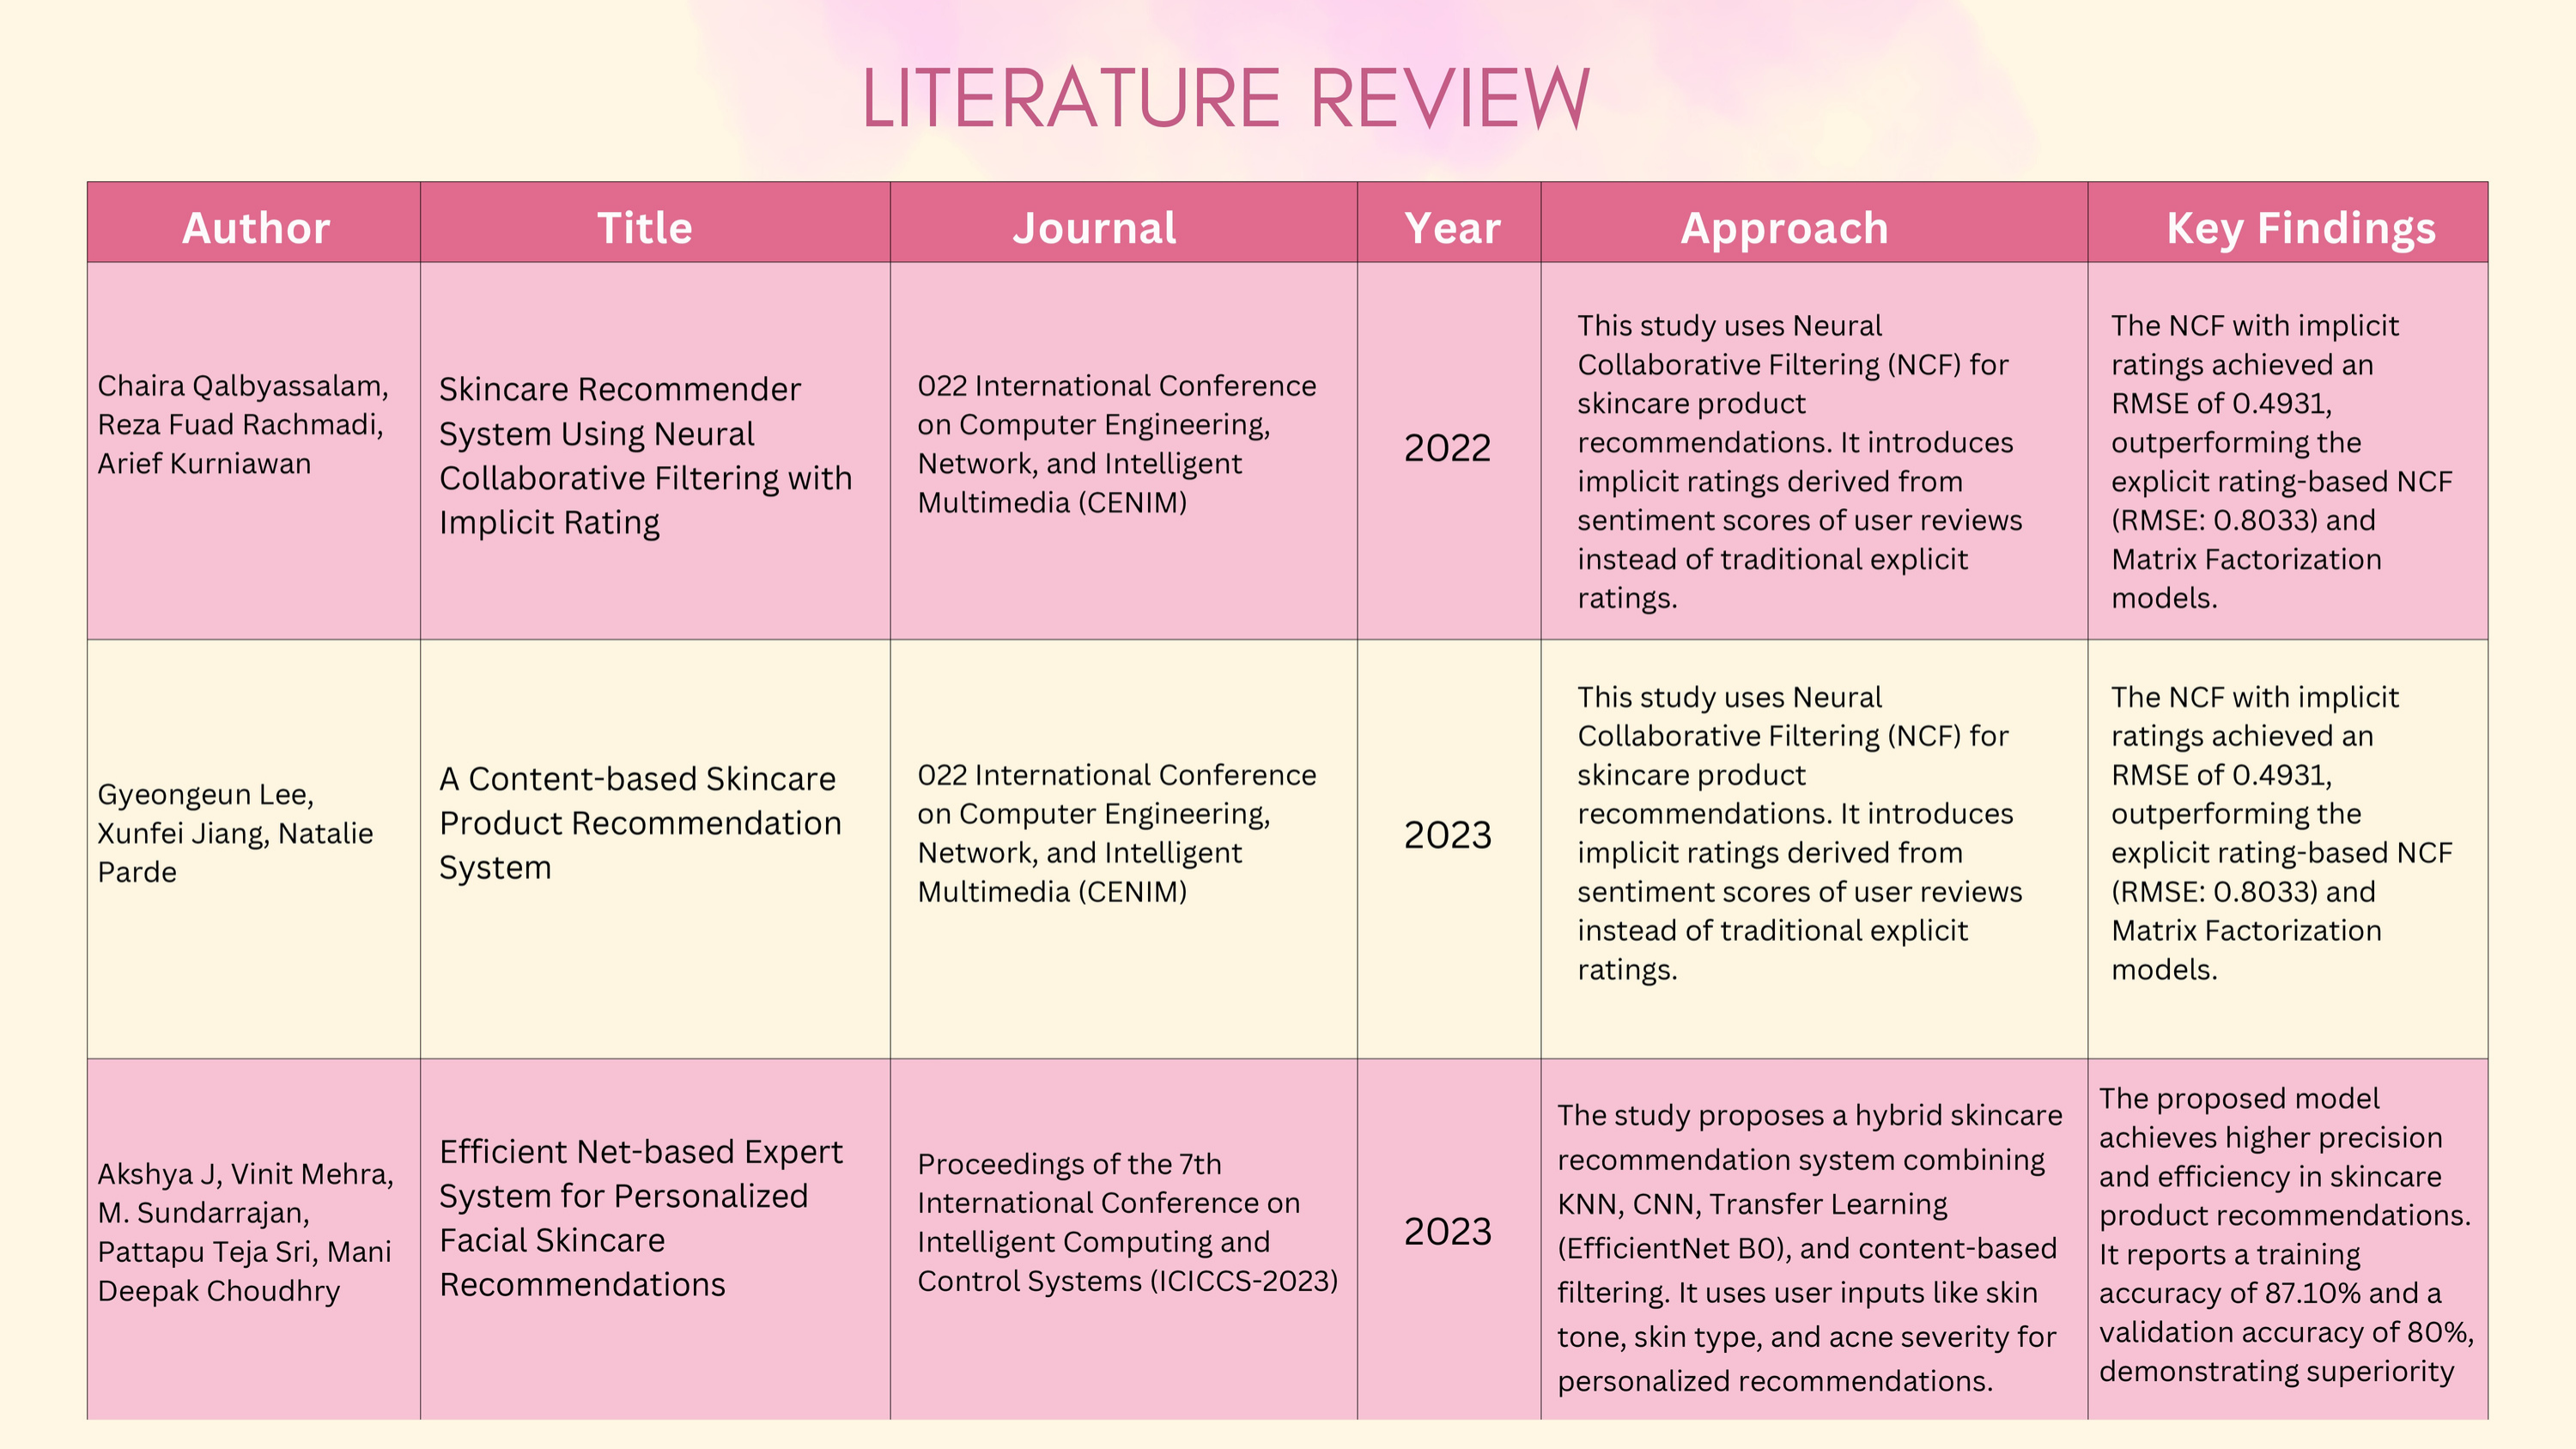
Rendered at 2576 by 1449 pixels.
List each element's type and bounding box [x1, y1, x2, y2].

text_box [0, 0, 2576, 1449]
